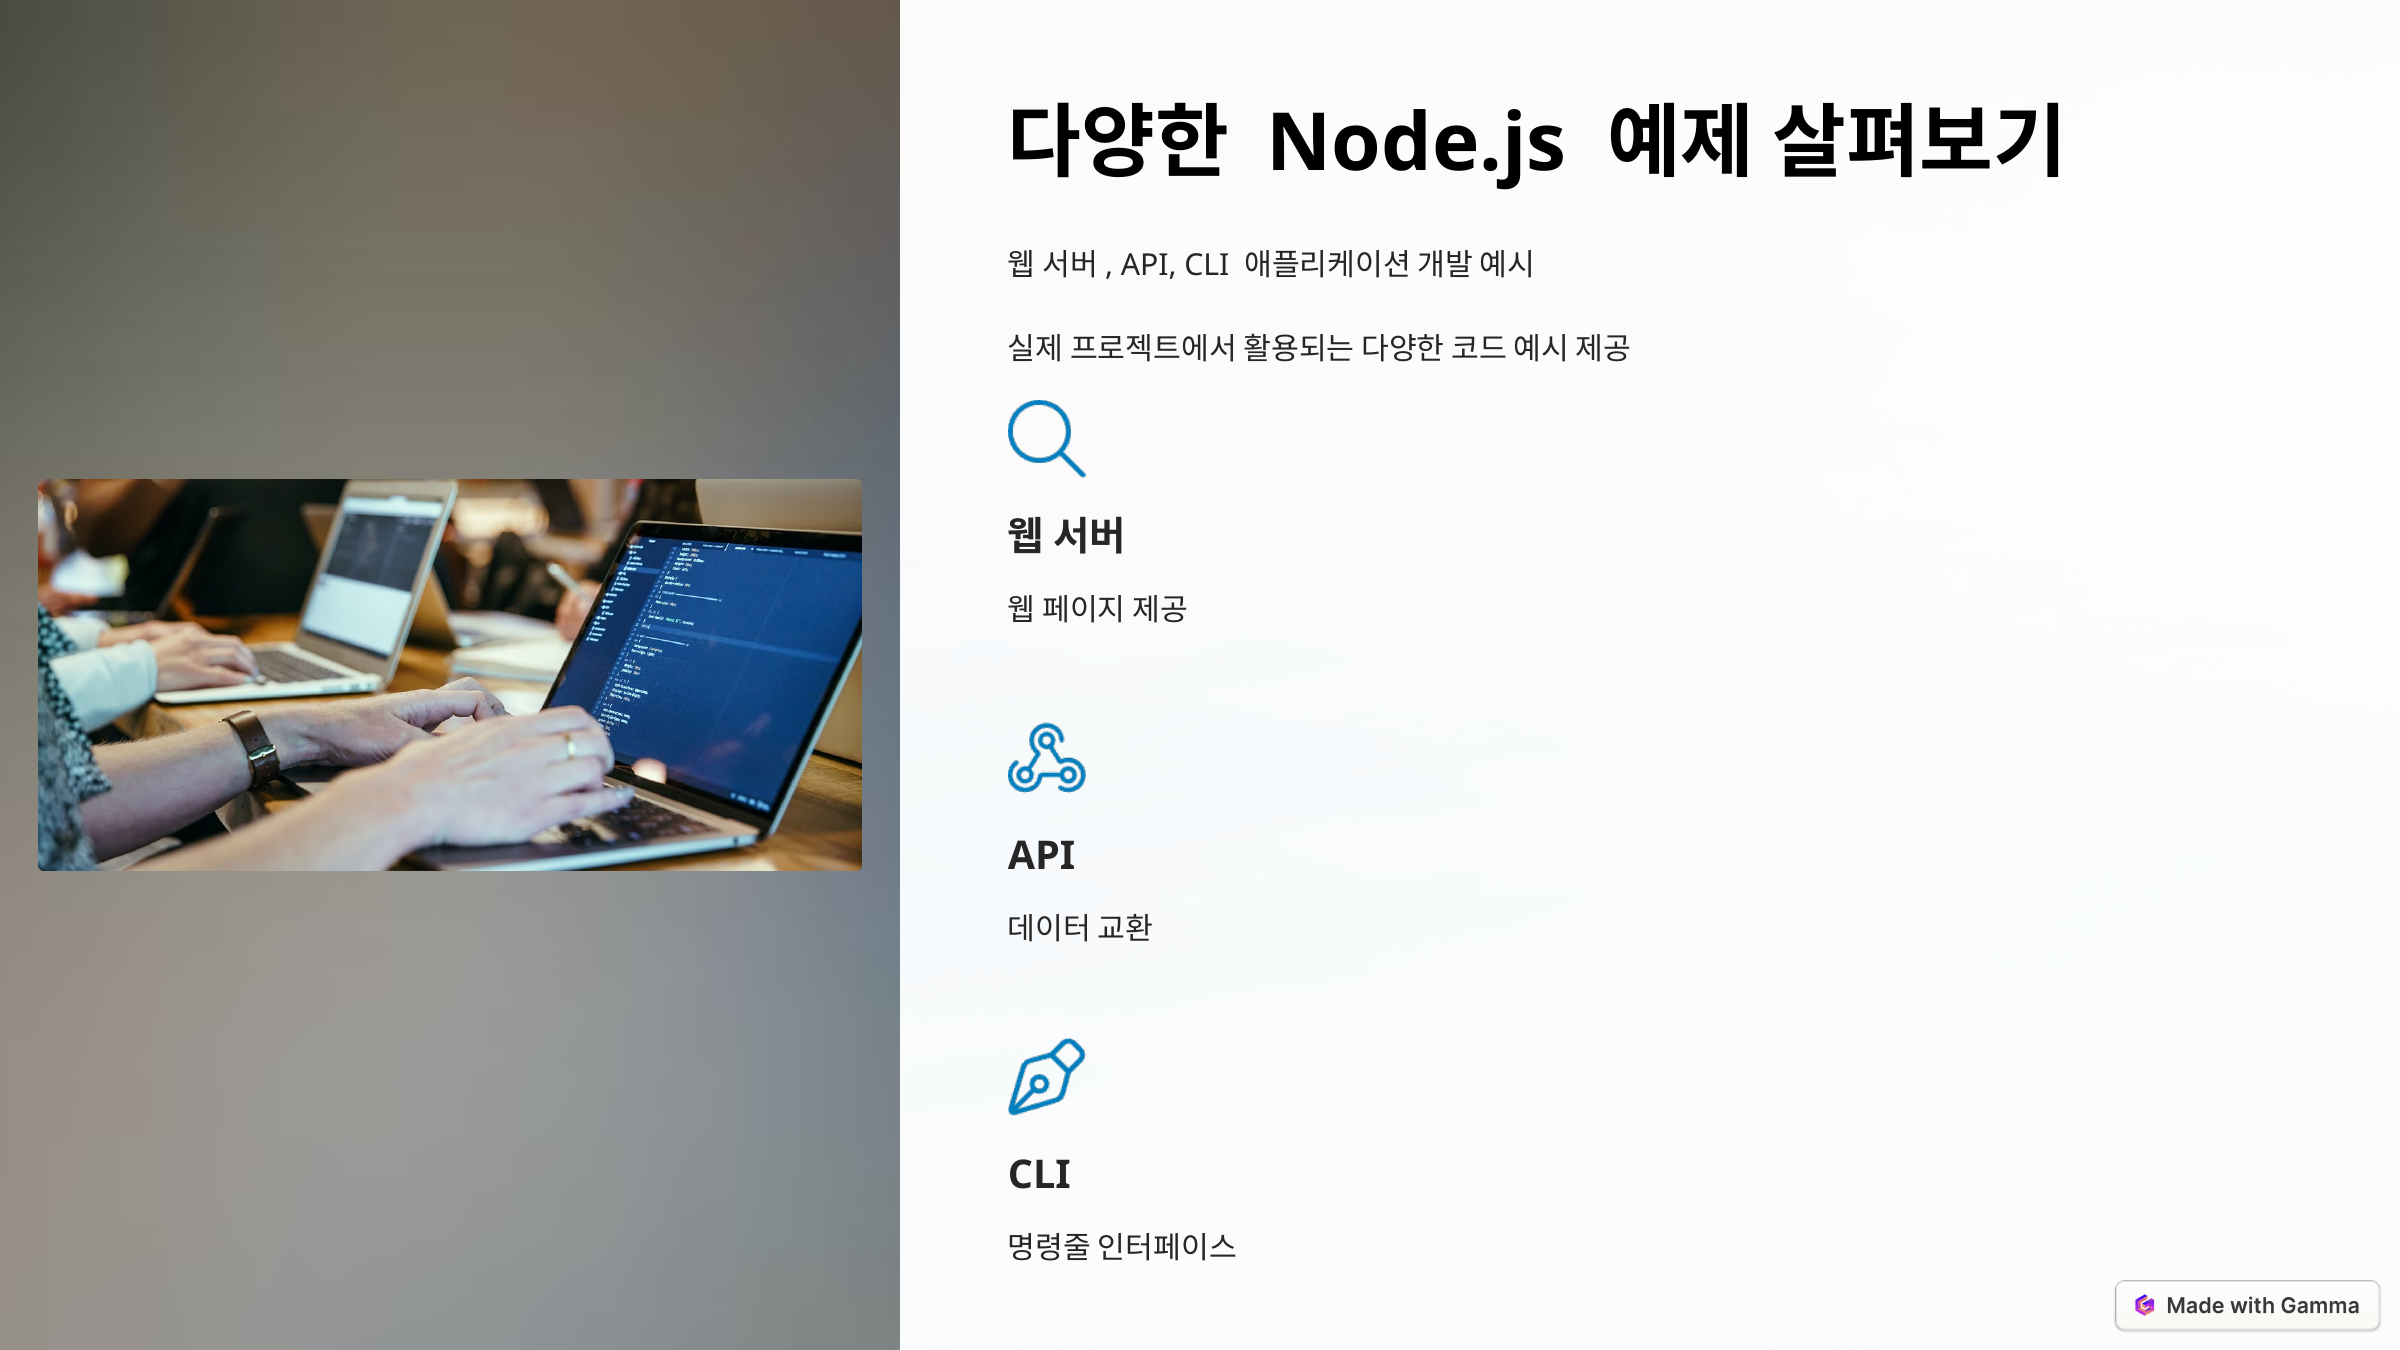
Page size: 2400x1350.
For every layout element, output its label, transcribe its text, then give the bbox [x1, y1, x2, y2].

picture [0, 0, 900, 1350]
text_box 데이터 교환 [1007, 896, 2292, 947]
text_box 다양한 Node.js 예제 살펴보기 [1007, 84, 2010, 187]
text_box 명령줄 인터페이스 [1007, 1215, 2292, 1266]
text_box 웹 서버, API, CLI 애플리케이션 개발 예시 [1007, 232, 2292, 282]
text_box 웹 서버 [1007, 508, 1414, 560]
picture [1007, 1038, 1086, 1116]
picture [1007, 719, 1086, 797]
text_box 실제 프로젝트에서 활용되는 다양한 코드 예시 제공 [1007, 316, 2292, 366]
text_box 웹 페이지 제공 [1007, 577, 2292, 627]
picture [2106, 1271, 2389, 1339]
picture [1007, 400, 1034, 429]
picture [1013, 405, 1066, 458]
picture [1064, 771, 1073, 779]
text_box API [1007, 827, 1414, 879]
picture [1007, 400, 1086, 478]
text_box CLI [1007, 1146, 1414, 1198]
